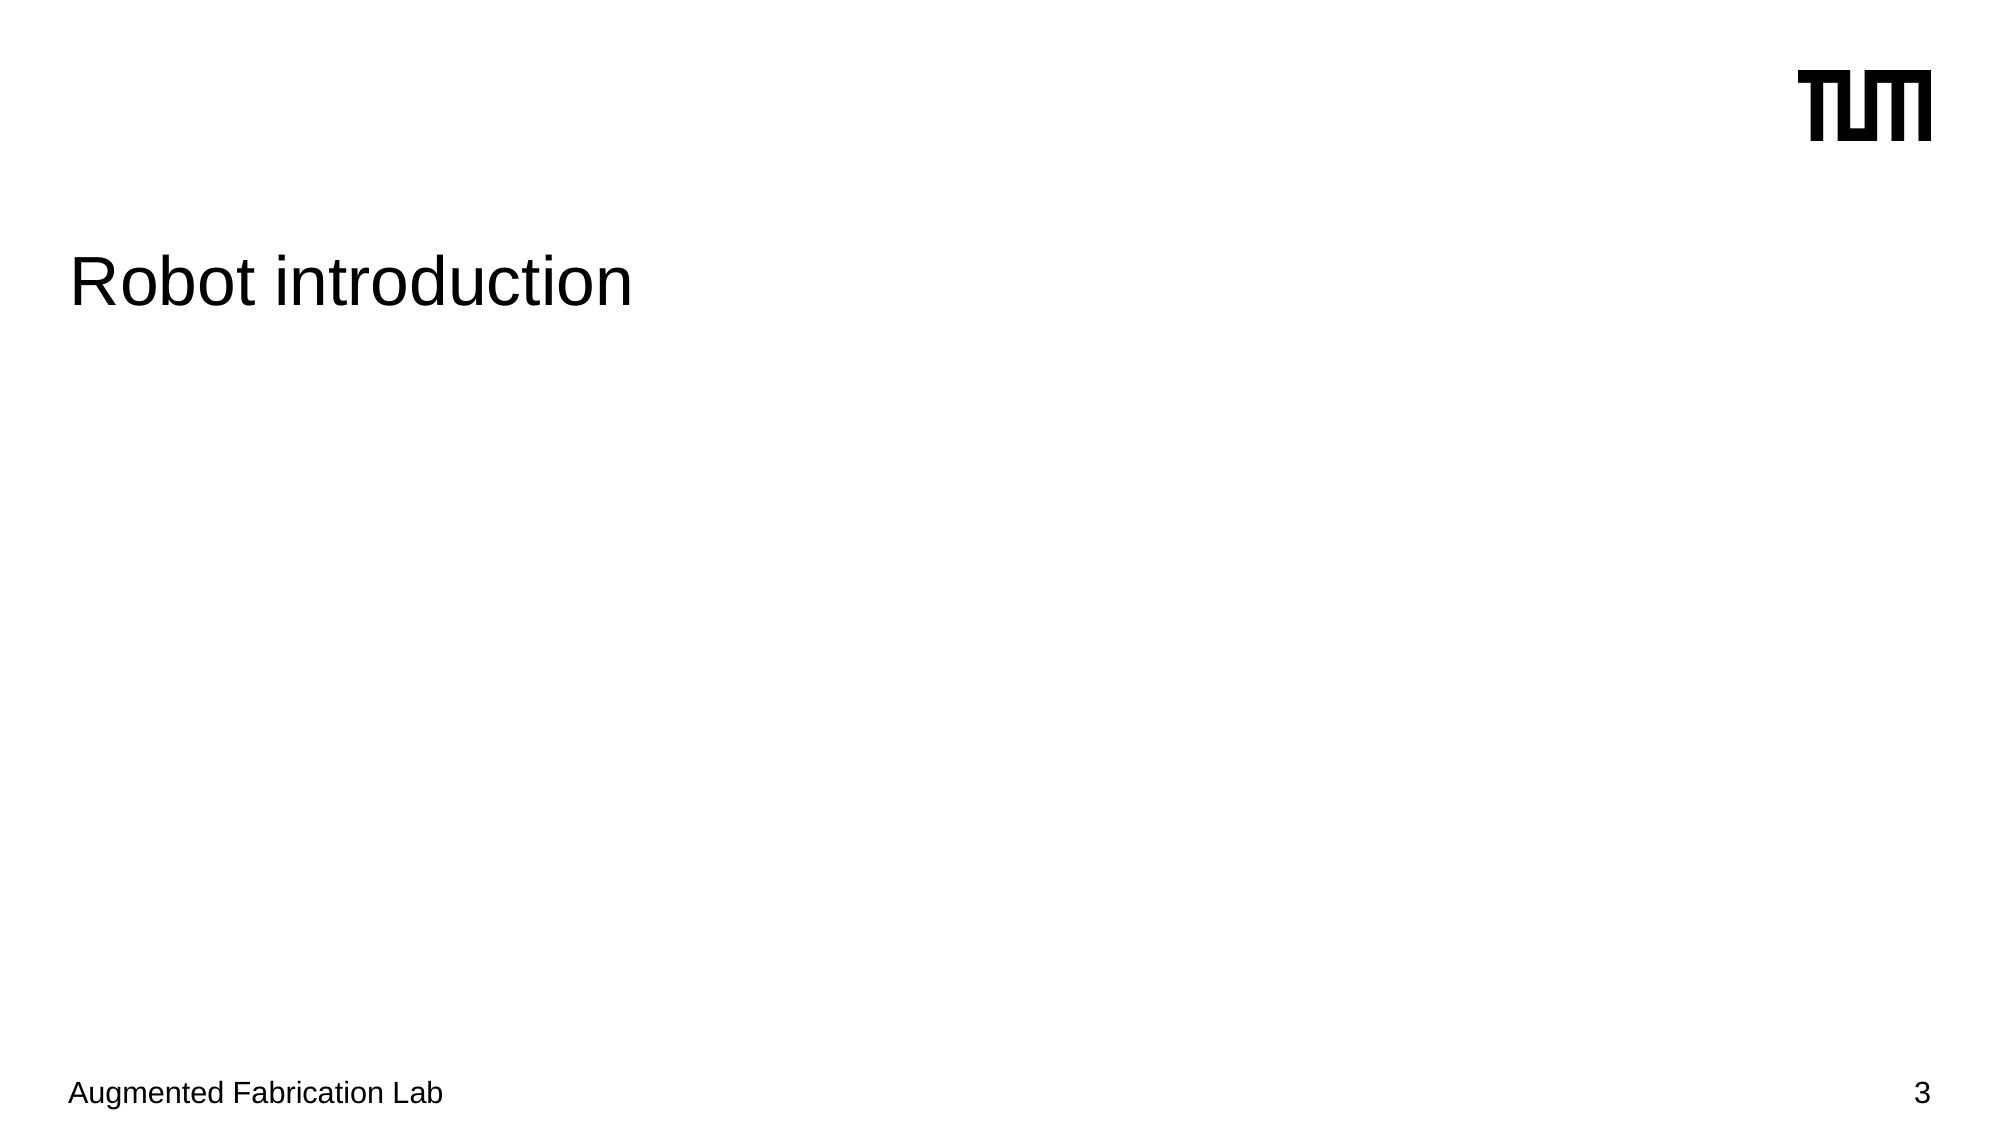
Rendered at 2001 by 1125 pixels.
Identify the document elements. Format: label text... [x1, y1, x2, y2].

footer Augmented Fabrication Lab [68, 1061, 1483, 1122]
title Robot introduction [69, 212, 1932, 303]
picture [1798, 70, 1931, 141]
slide_number ‹#› [1483, 1061, 1932, 1122]
